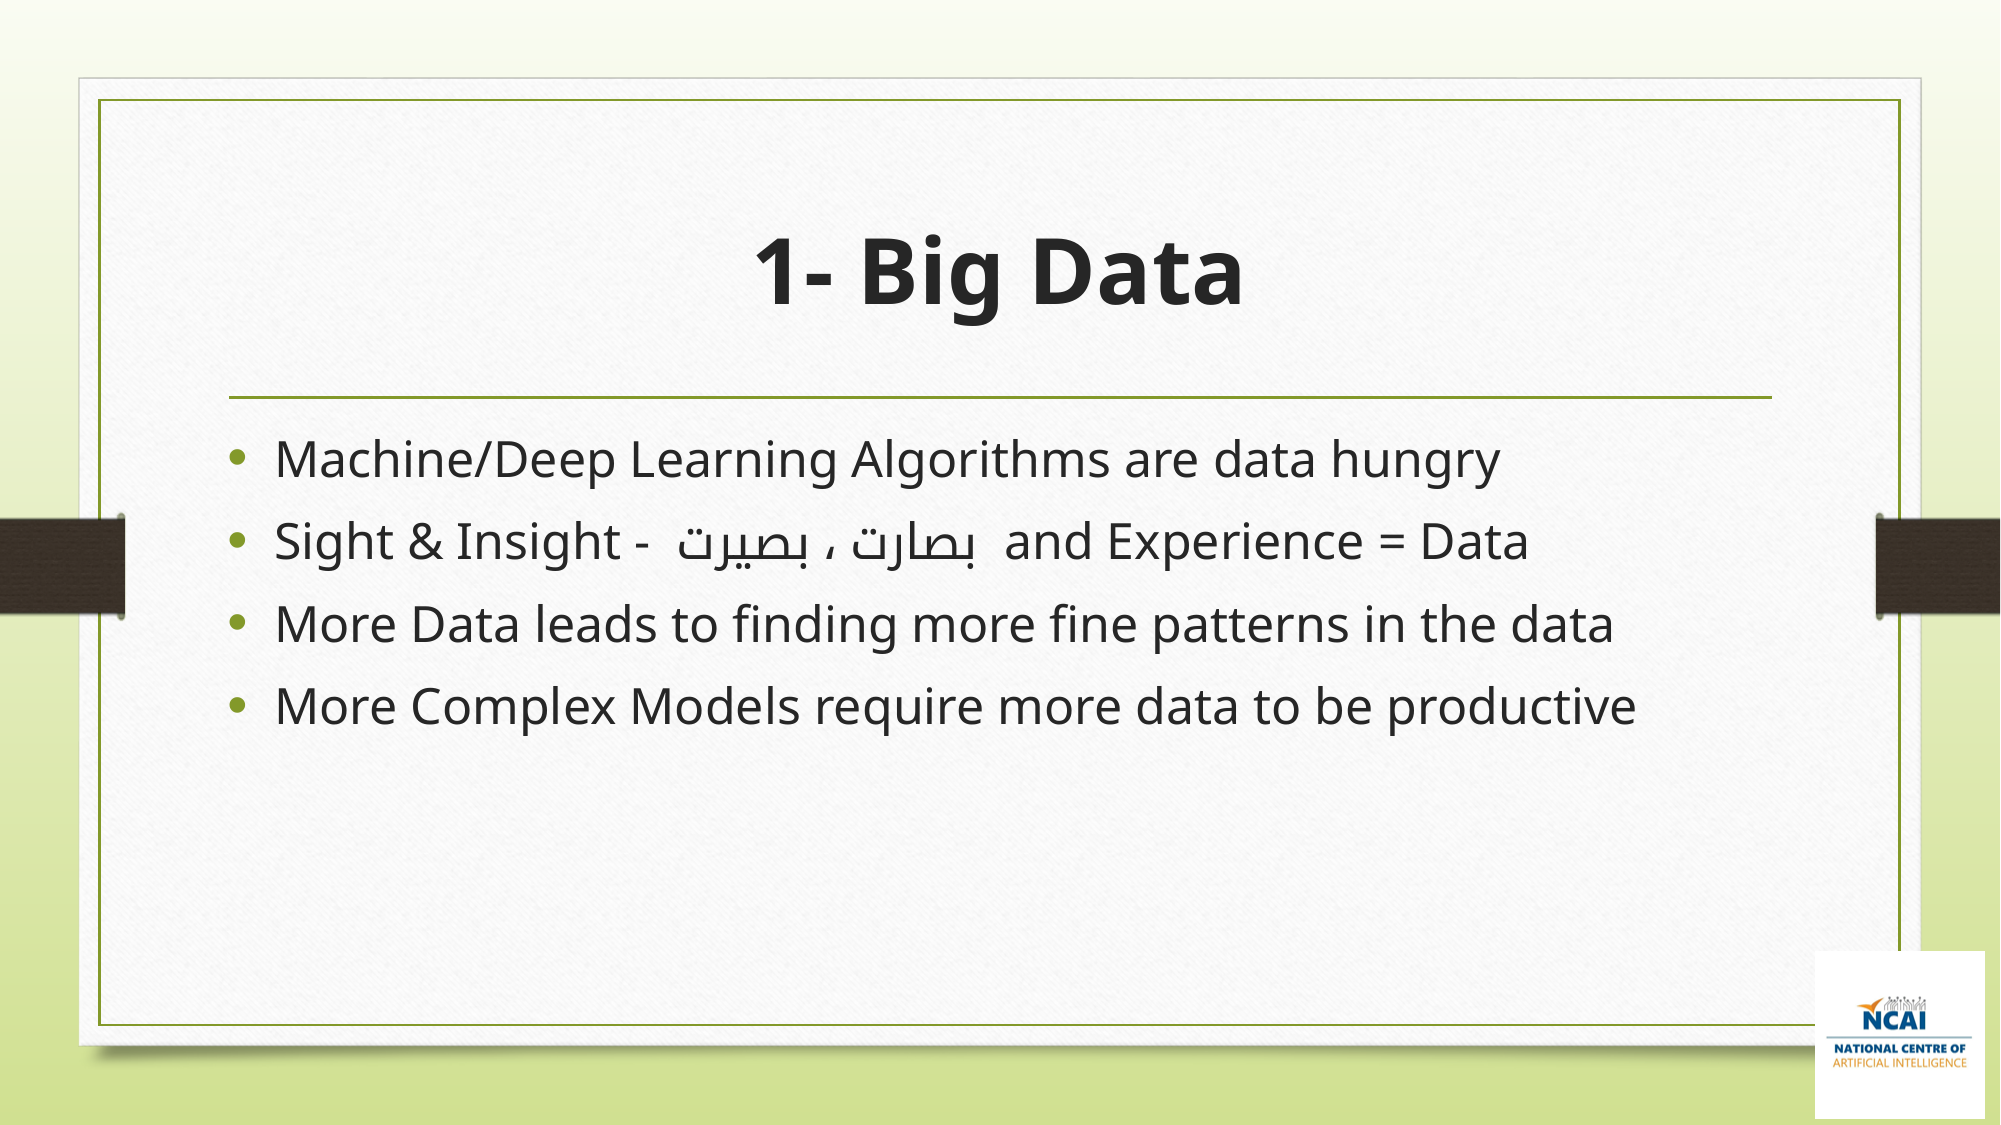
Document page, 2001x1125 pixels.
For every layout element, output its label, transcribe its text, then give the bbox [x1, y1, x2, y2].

title 1- Big Data [212, 161, 1788, 375]
list Machine/Deep Learning Algorithms are data hungry Sight & Insight - بصارت ، بصیرت and Experience = Data More Data leads to finding more fine patterns in the data More Complex Models require more data to be productive [212, 419, 1788, 964]
picture [0, 0, 2001, 1125]
